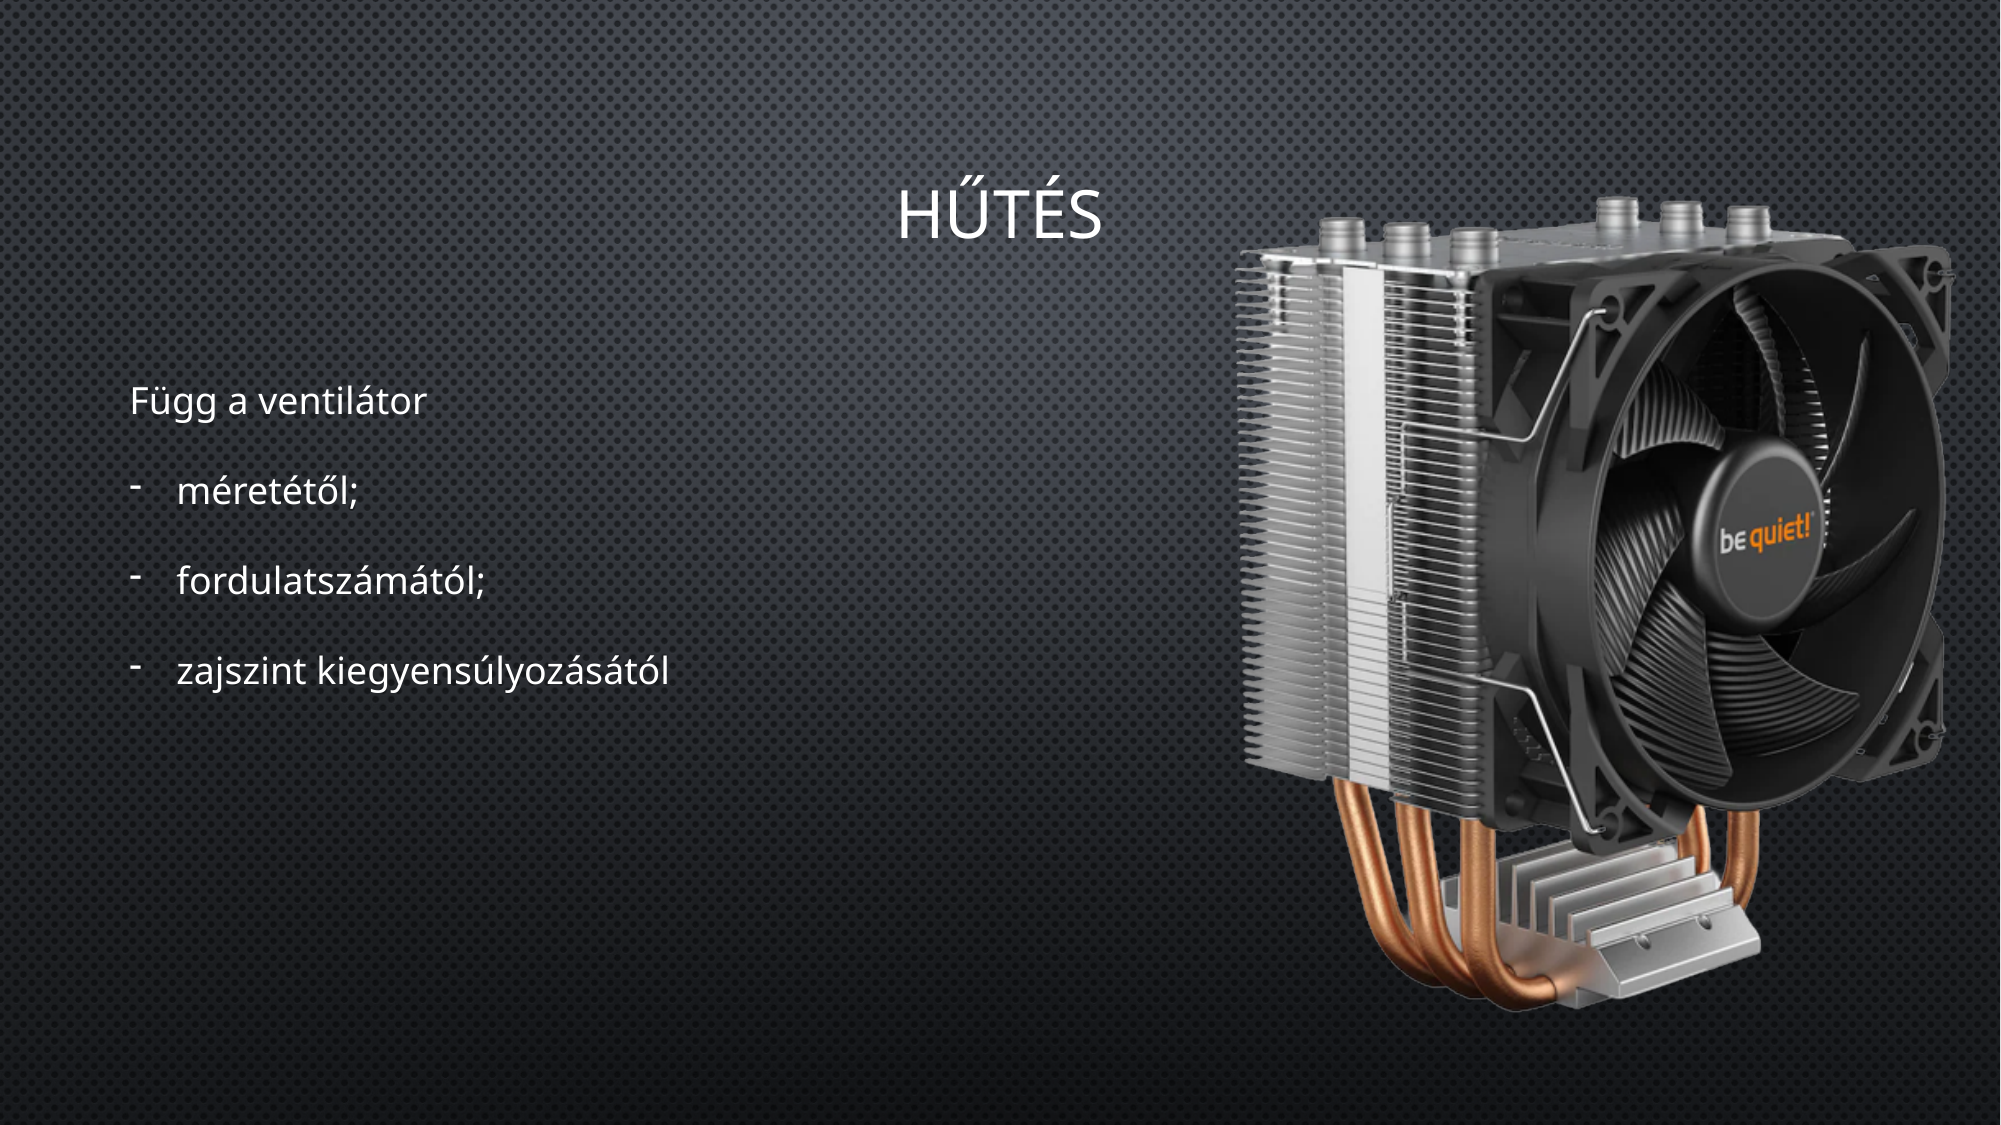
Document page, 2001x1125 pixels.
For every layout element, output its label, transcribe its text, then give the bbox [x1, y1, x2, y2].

text_box Függ a ventilátor méretétől; fordulatszámától; zajszint kiegyensúlyozásától [114, 324, 1185, 700]
title HŰTÉS [187, 99, 1813, 324]
picture [1185, 194, 2000, 1016]
